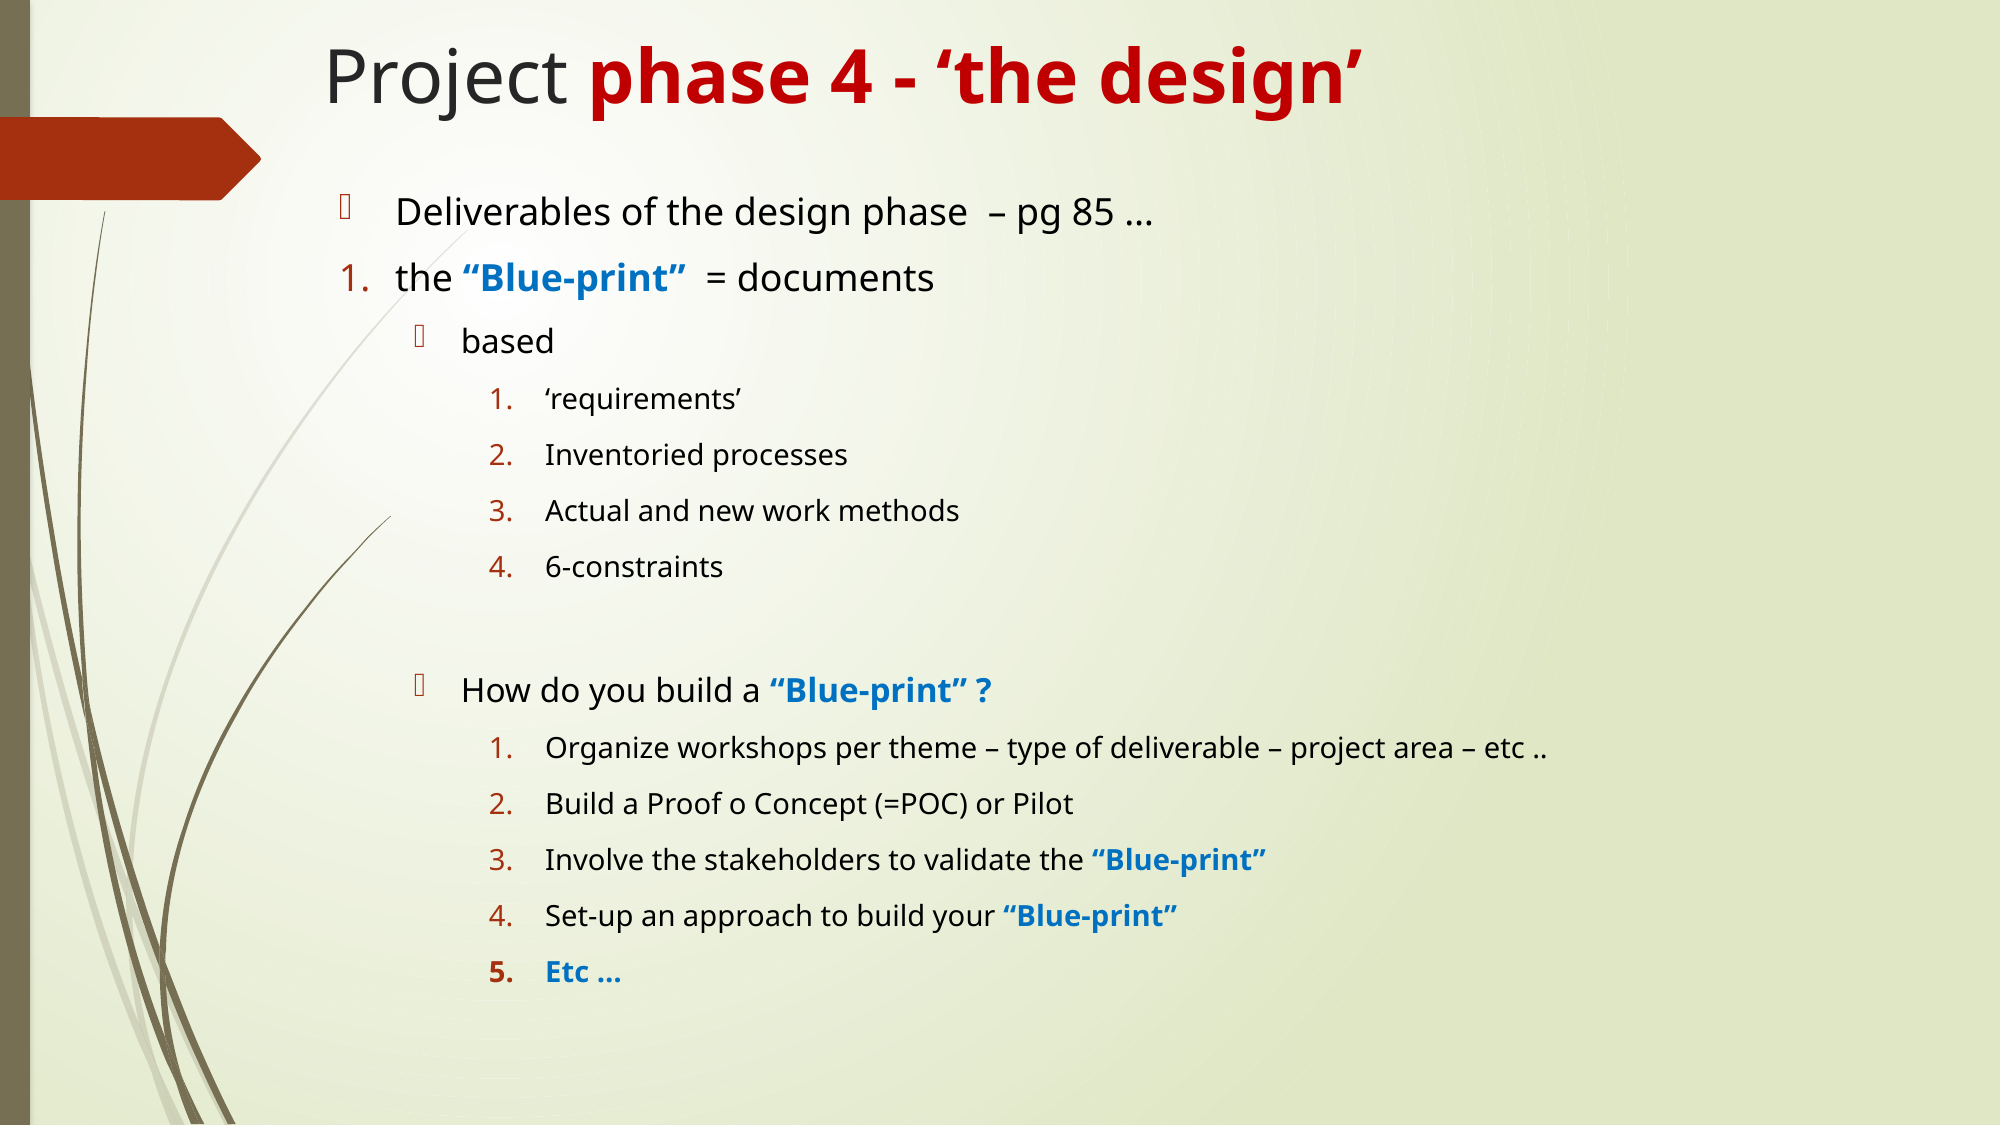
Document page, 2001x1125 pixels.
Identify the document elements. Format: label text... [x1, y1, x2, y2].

title Project phase 4 - ‘the design’ [308, 21, 1974, 157]
list Deliverables of the design phase – pg 85 … the “Blue-print” = documents based ‘requirements’ Inventoried processes Actual and new work methods 6-constraints How do you build a “Blue-print” ? Organize workshops per theme – type of deliverable – project area – etc .. Build a Proof o Concept (=POC) or Pilot Involve the stakeholders to validate the “Blue-print” Set-up an approach to build your “Blue-print” Etc … [323, 180, 1838, 1061]
